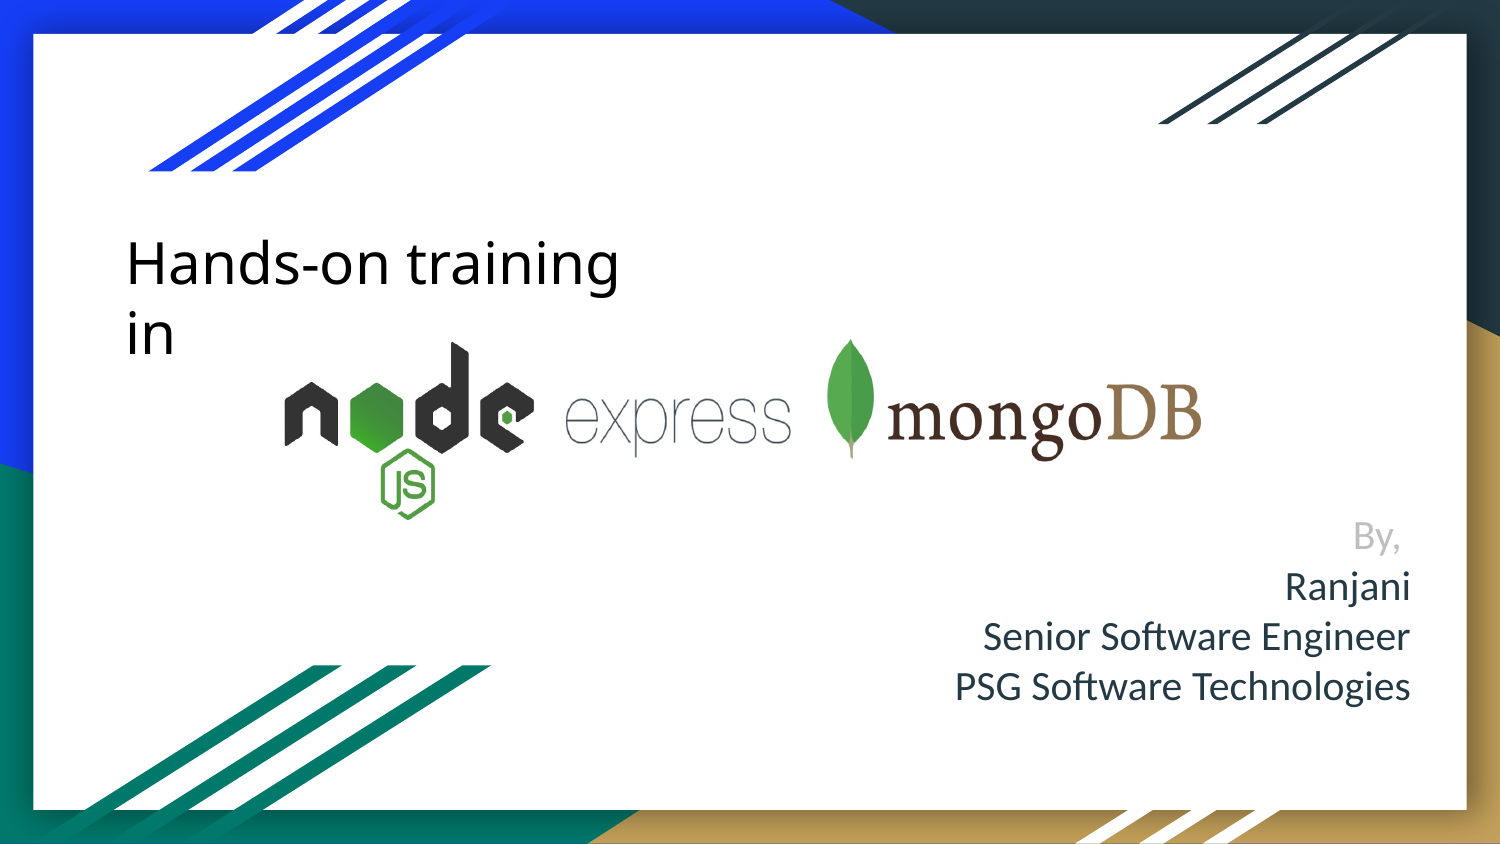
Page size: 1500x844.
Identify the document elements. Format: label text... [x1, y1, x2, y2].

picture [195, 313, 1259, 552]
subtitle By, Ranjani Senior Software Engineer PSG Software Technologies [546, 493, 1427, 755]
text_box Hands-on training in [110, 218, 692, 374]
